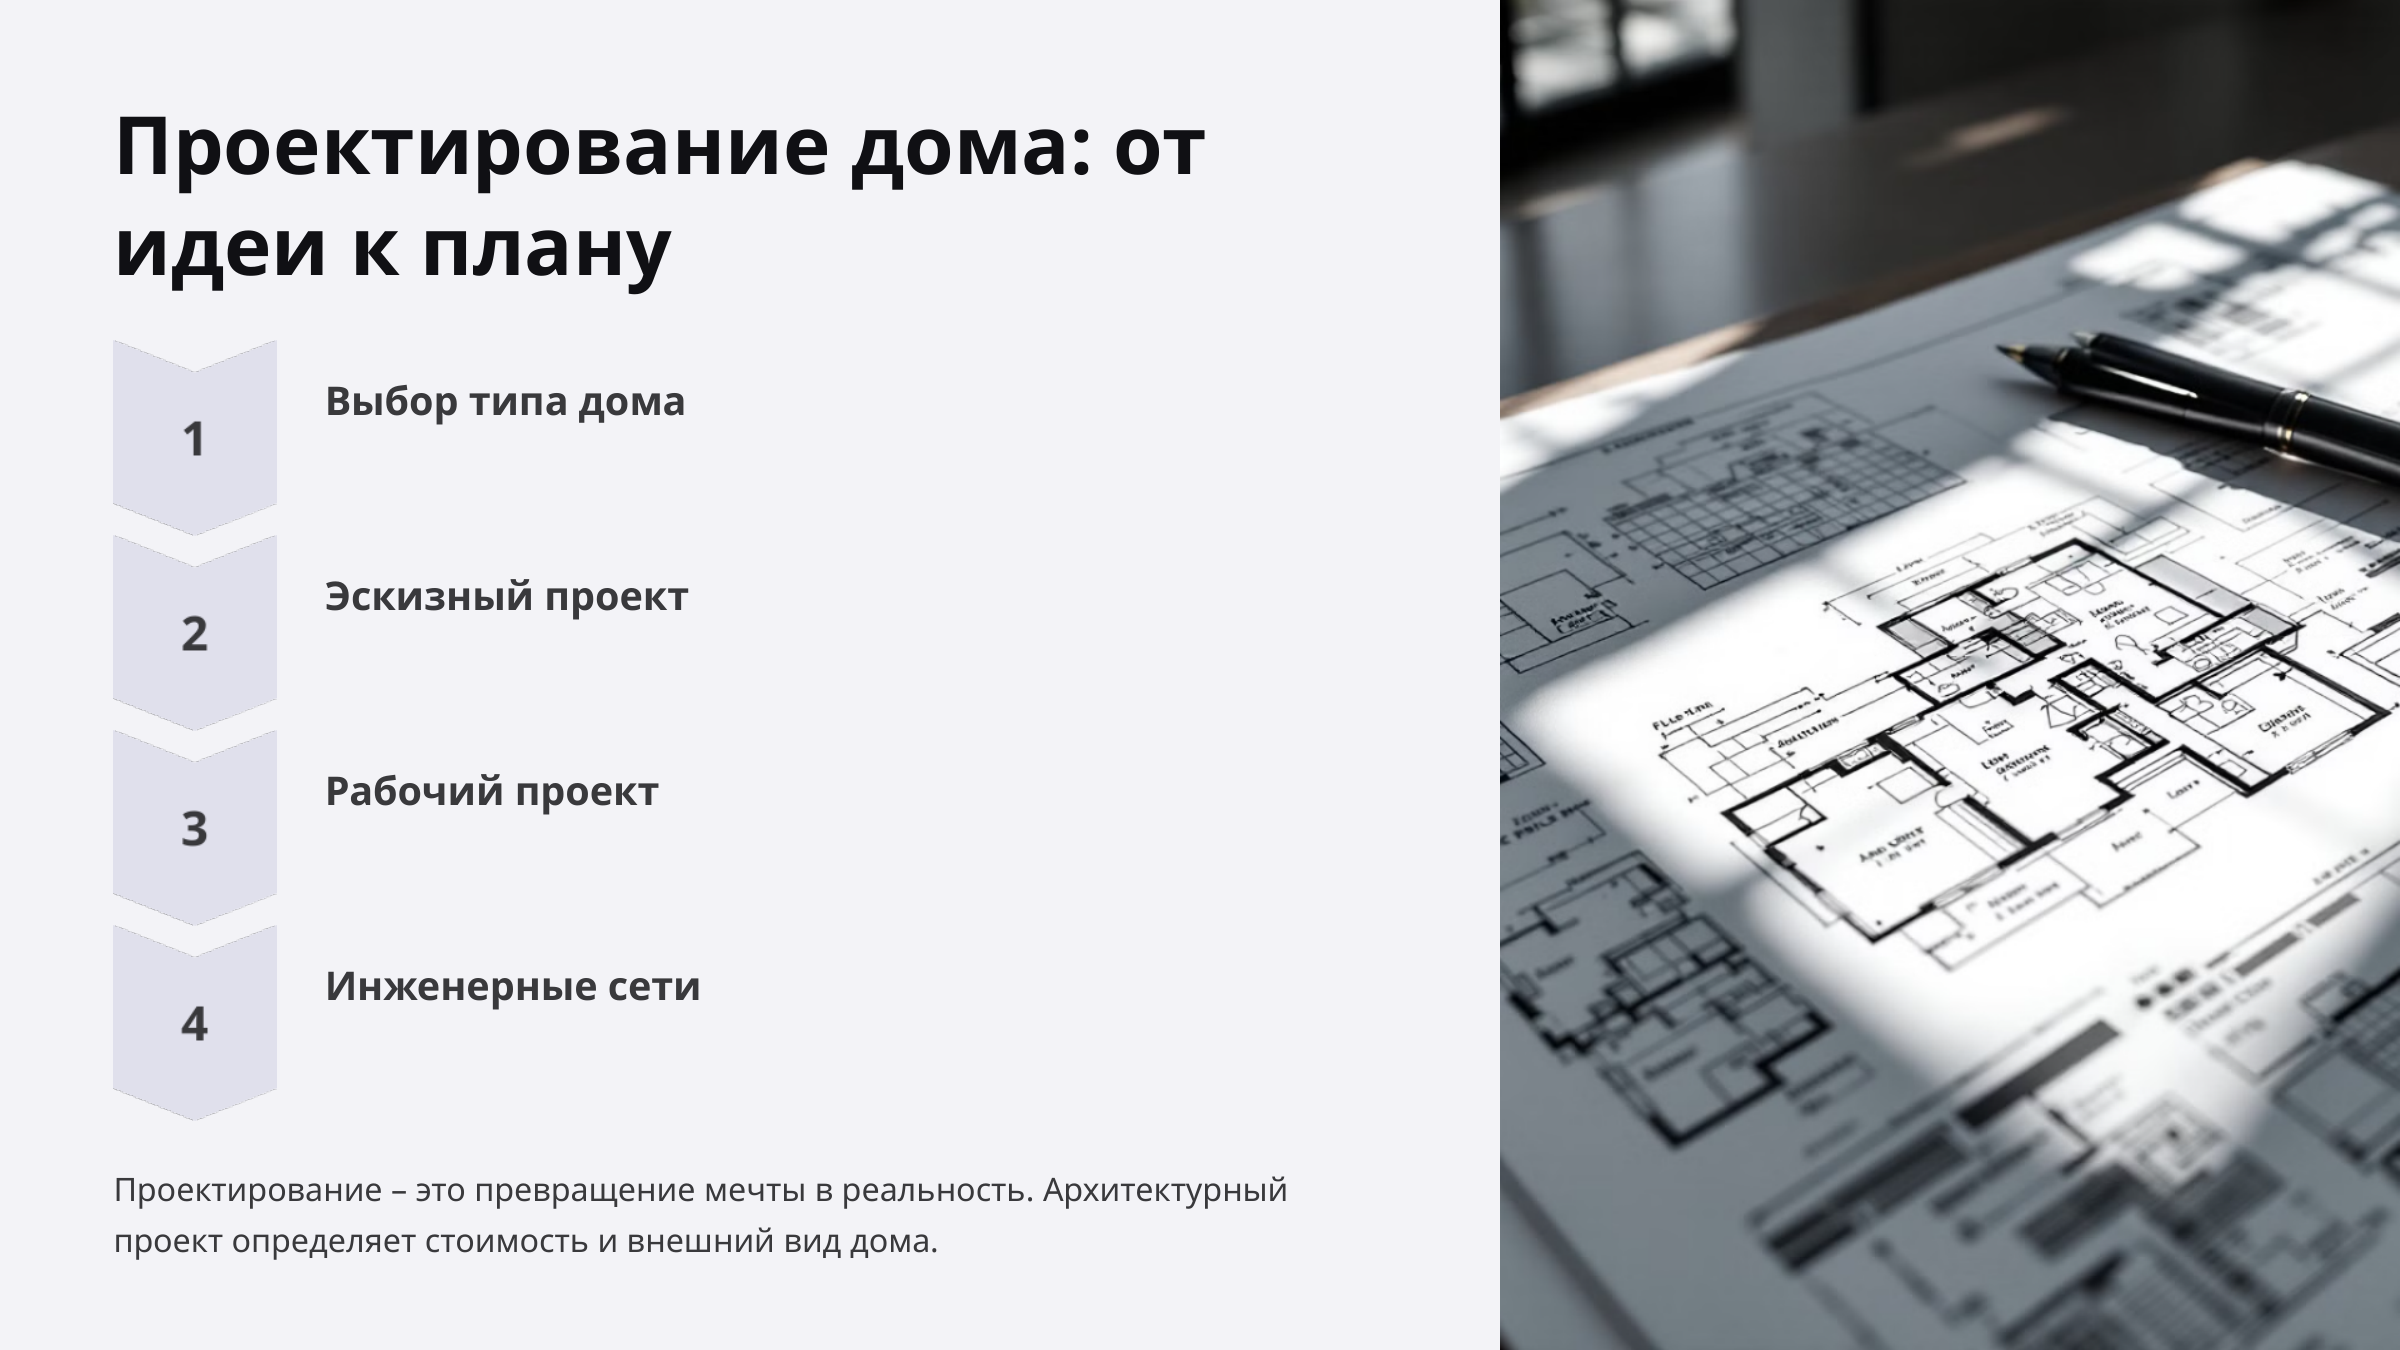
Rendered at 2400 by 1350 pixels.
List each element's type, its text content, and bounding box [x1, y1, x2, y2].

text_box Проектирование – это превращение мечты в реальность. Архитектурный проект определяет стоимость и внешний вид дома. [113, 1156, 1387, 1261]
text_box Выбор типа дома [324, 373, 731, 425]
picture [1499, 0, 2400, 1350]
picture [113, 340, 277, 1121]
text_box Эскизный проект [324, 568, 731, 620]
text_box Инженерные сети [324, 958, 731, 1009]
text_box Рабочий проект [324, 763, 731, 814]
text_box Проектирование дома: от идеи к плану [113, 89, 1387, 293]
